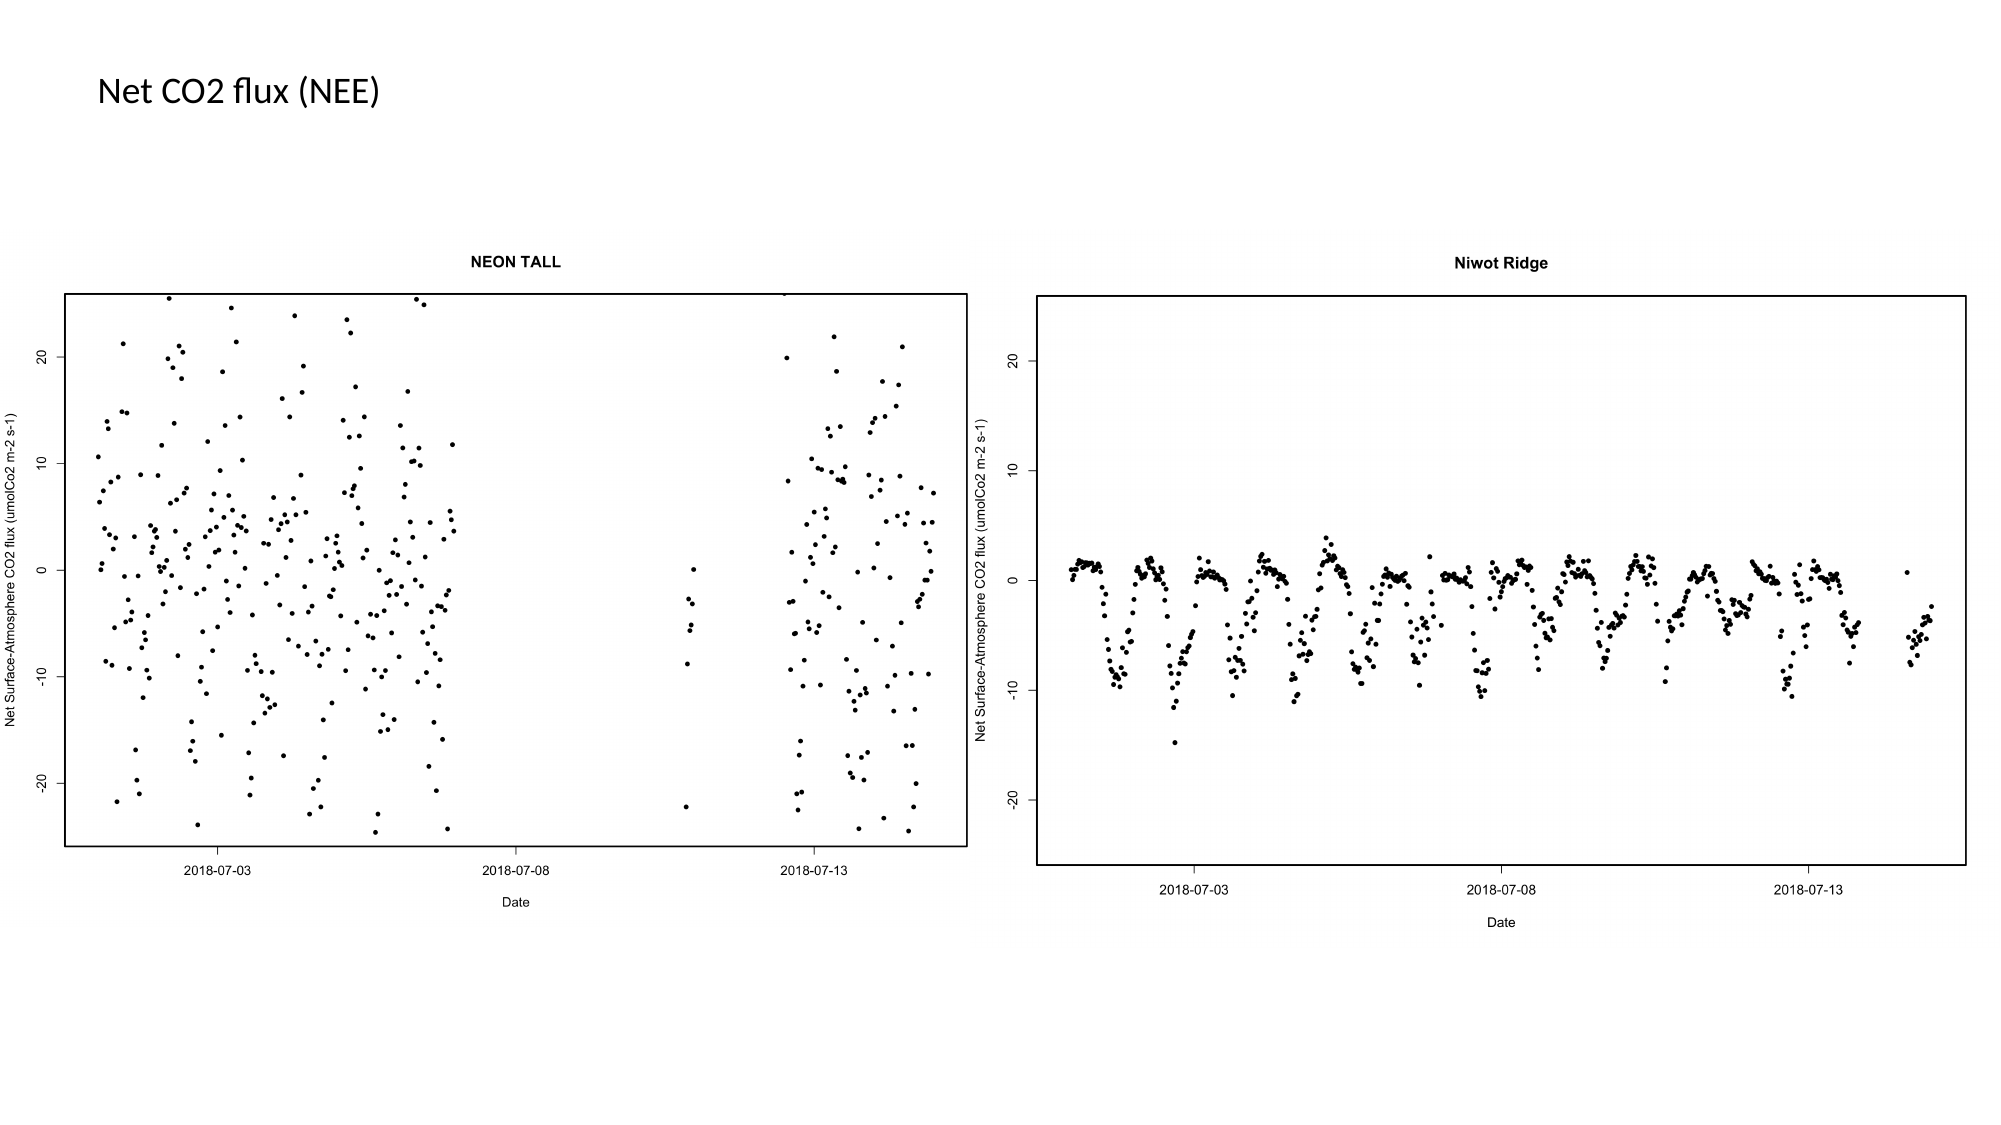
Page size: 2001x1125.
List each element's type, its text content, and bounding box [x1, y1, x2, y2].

text_box Net CO2 flux (NEE) [83, 58, 422, 119]
picture [0, 228, 2000, 948]
